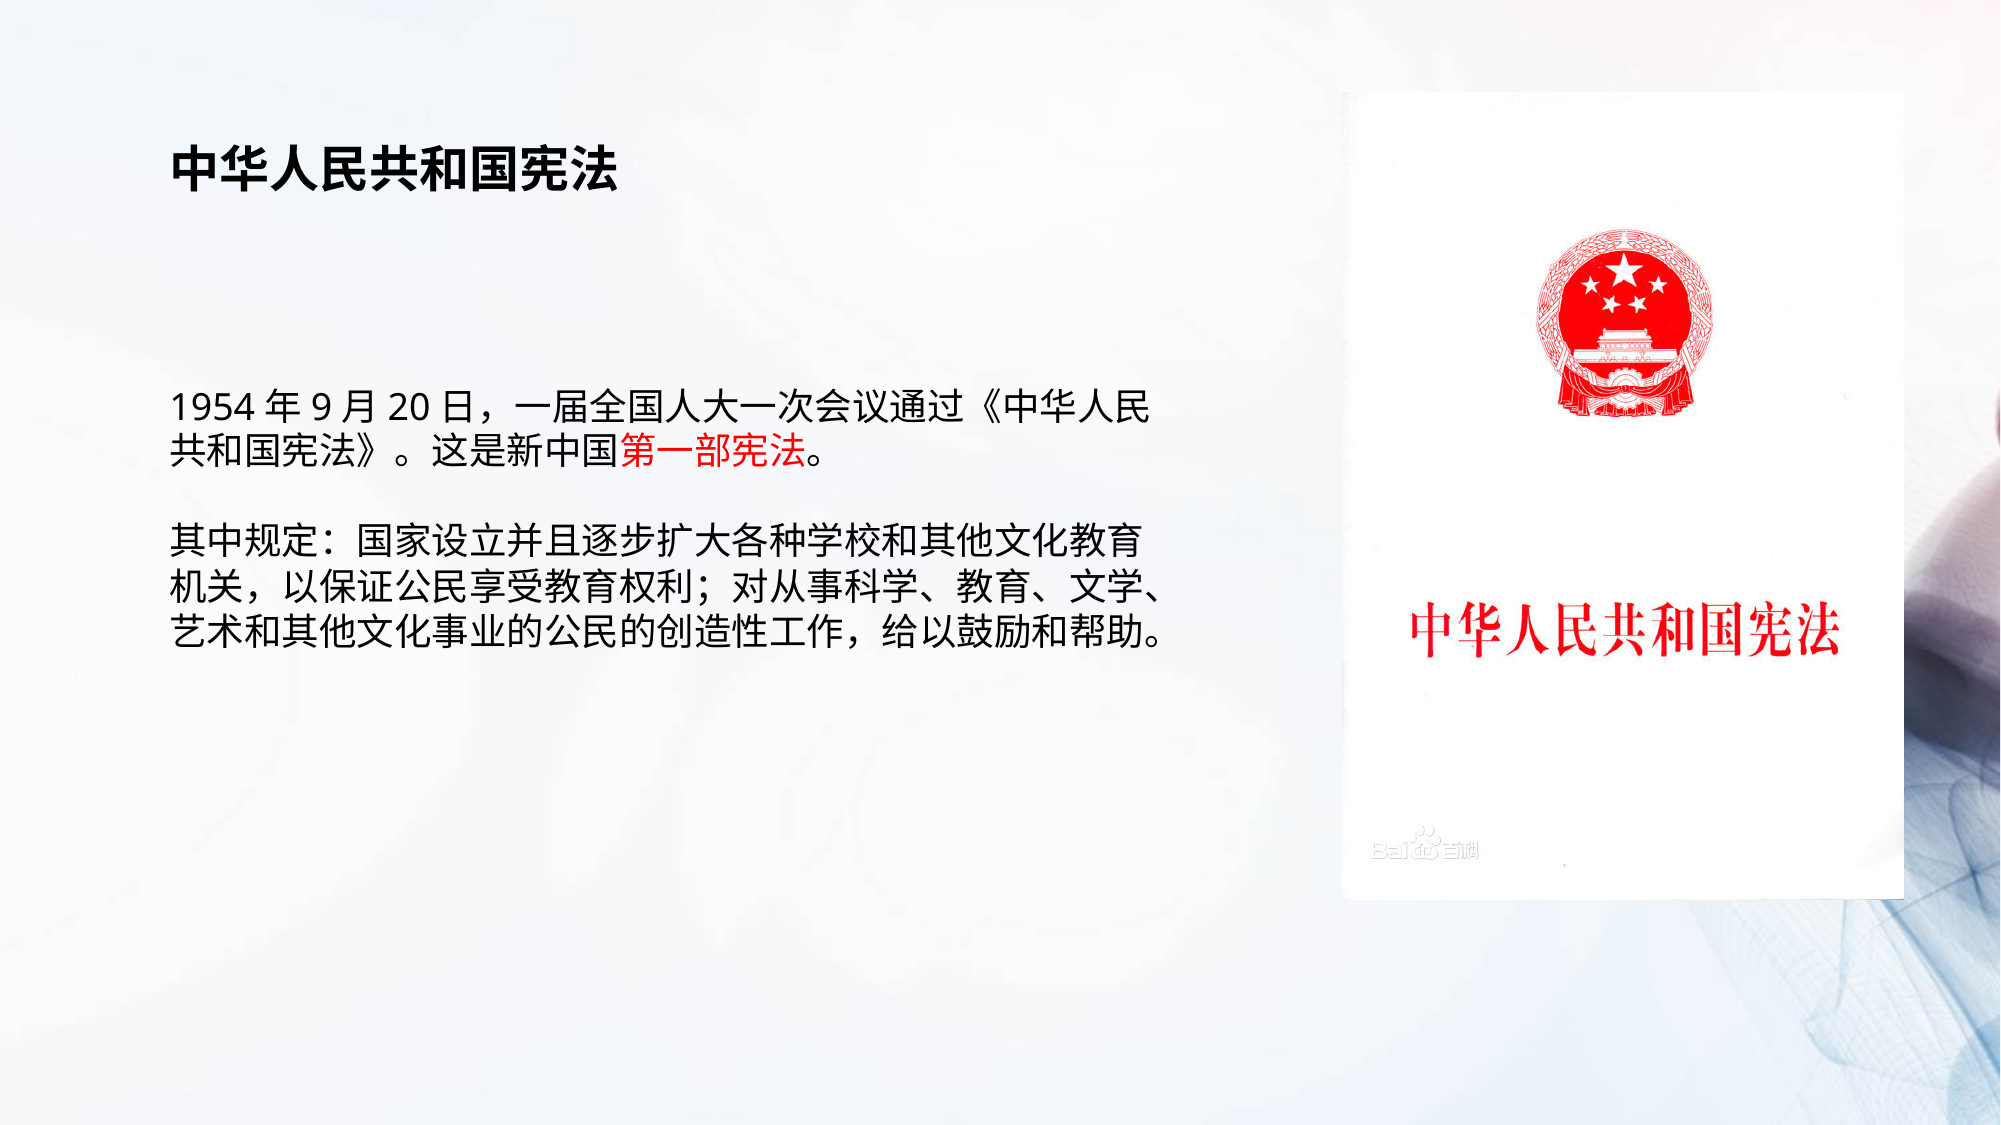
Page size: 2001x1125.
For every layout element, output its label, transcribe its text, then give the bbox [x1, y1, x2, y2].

text_box 中华人民共和国宪法 [154, 129, 910, 205]
picture [0, 0, 2001, 1125]
text_box 1954年9月20日，一届全国人大一次会议通过《中华人民共和国宪法》。这是新中国第一部宪法。 其中规定：国家设立并且逐步扩大各种学校和其他文化教育机关，以保证公民享受教育权利；对从事科学、教育、文学、艺术和其他文化事业的公民的创造性工作，给以鼓励和帮助。 [154, 375, 1182, 660]
